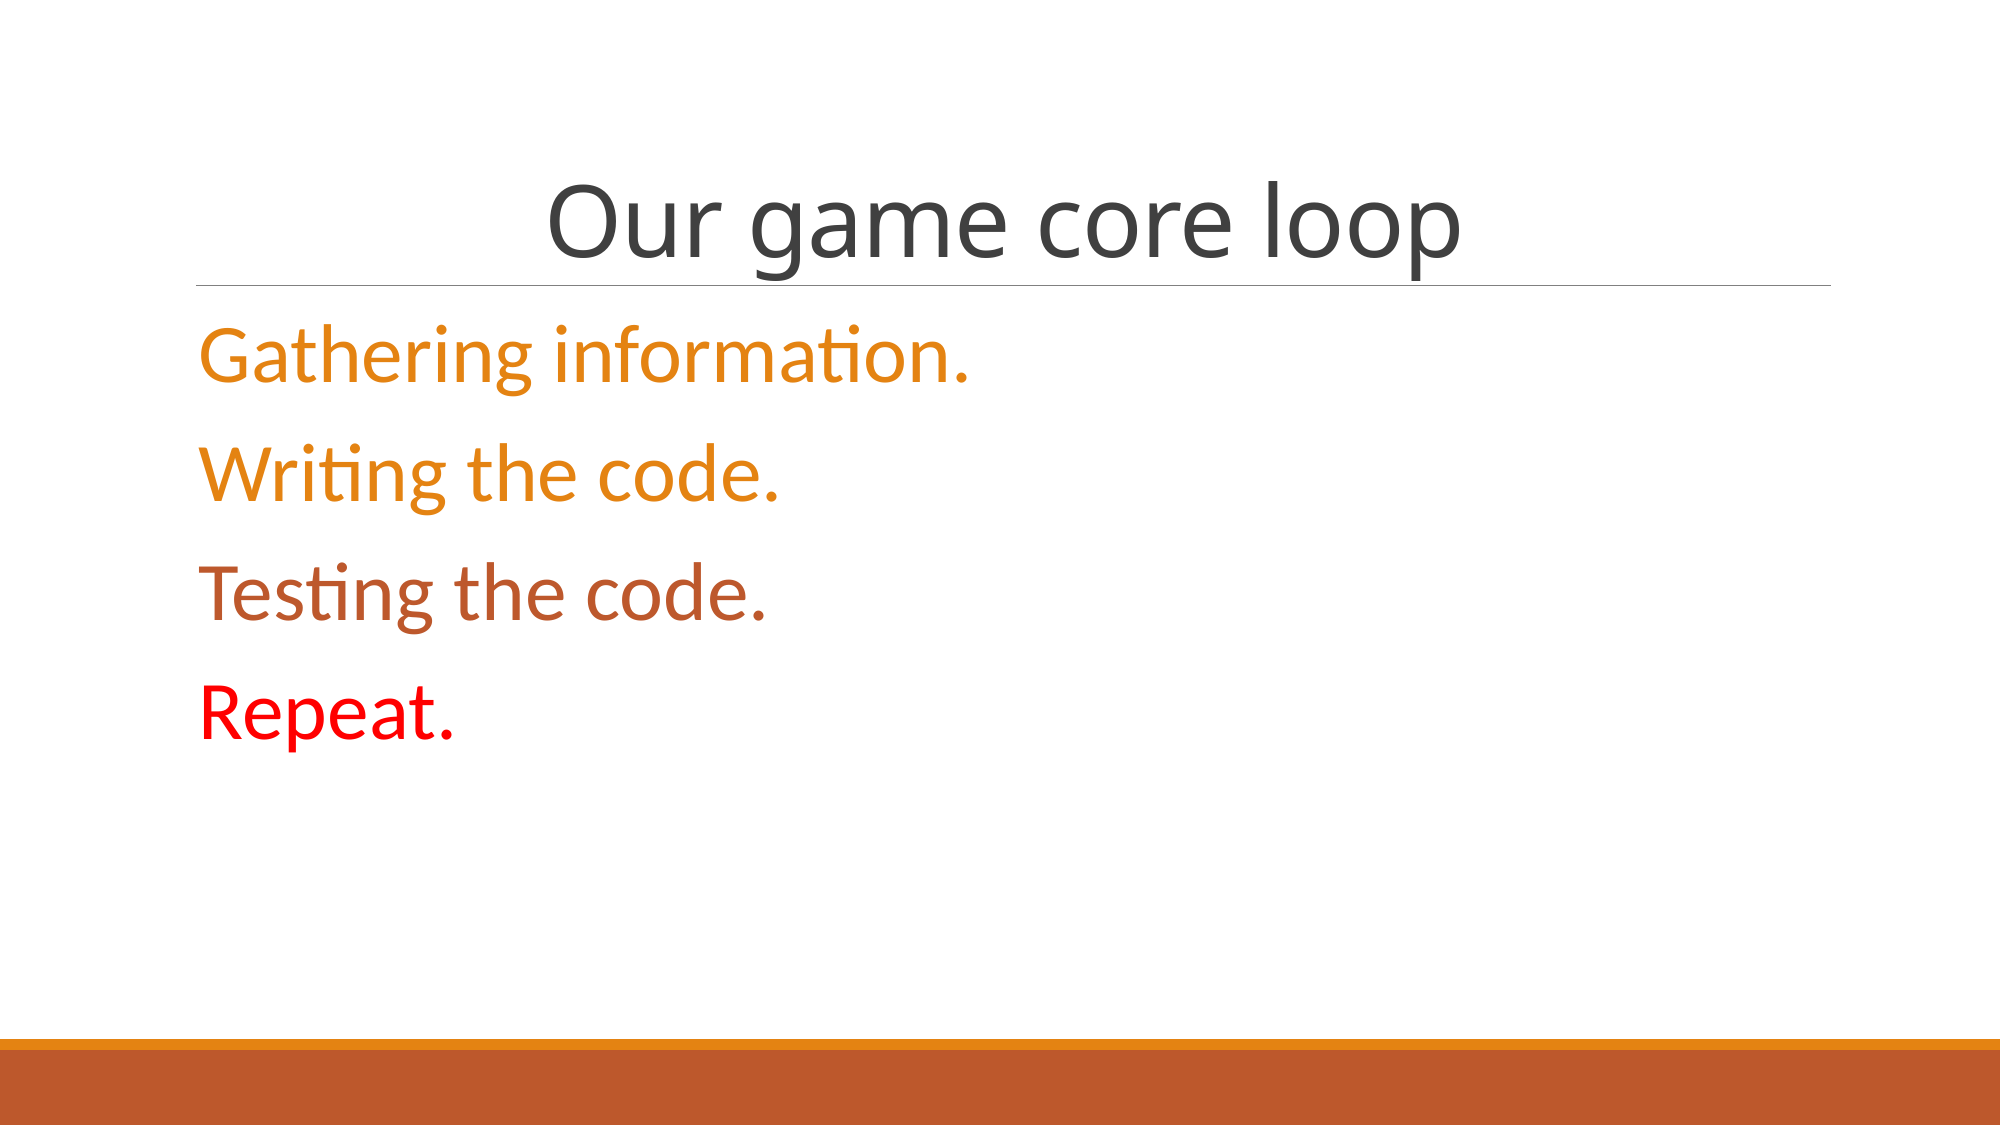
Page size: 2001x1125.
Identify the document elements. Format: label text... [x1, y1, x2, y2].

title Our game core loop [180, 47, 1830, 285]
list Gathering information. Writing the code. Testing the code. Repeat. [180, 302, 1830, 963]
